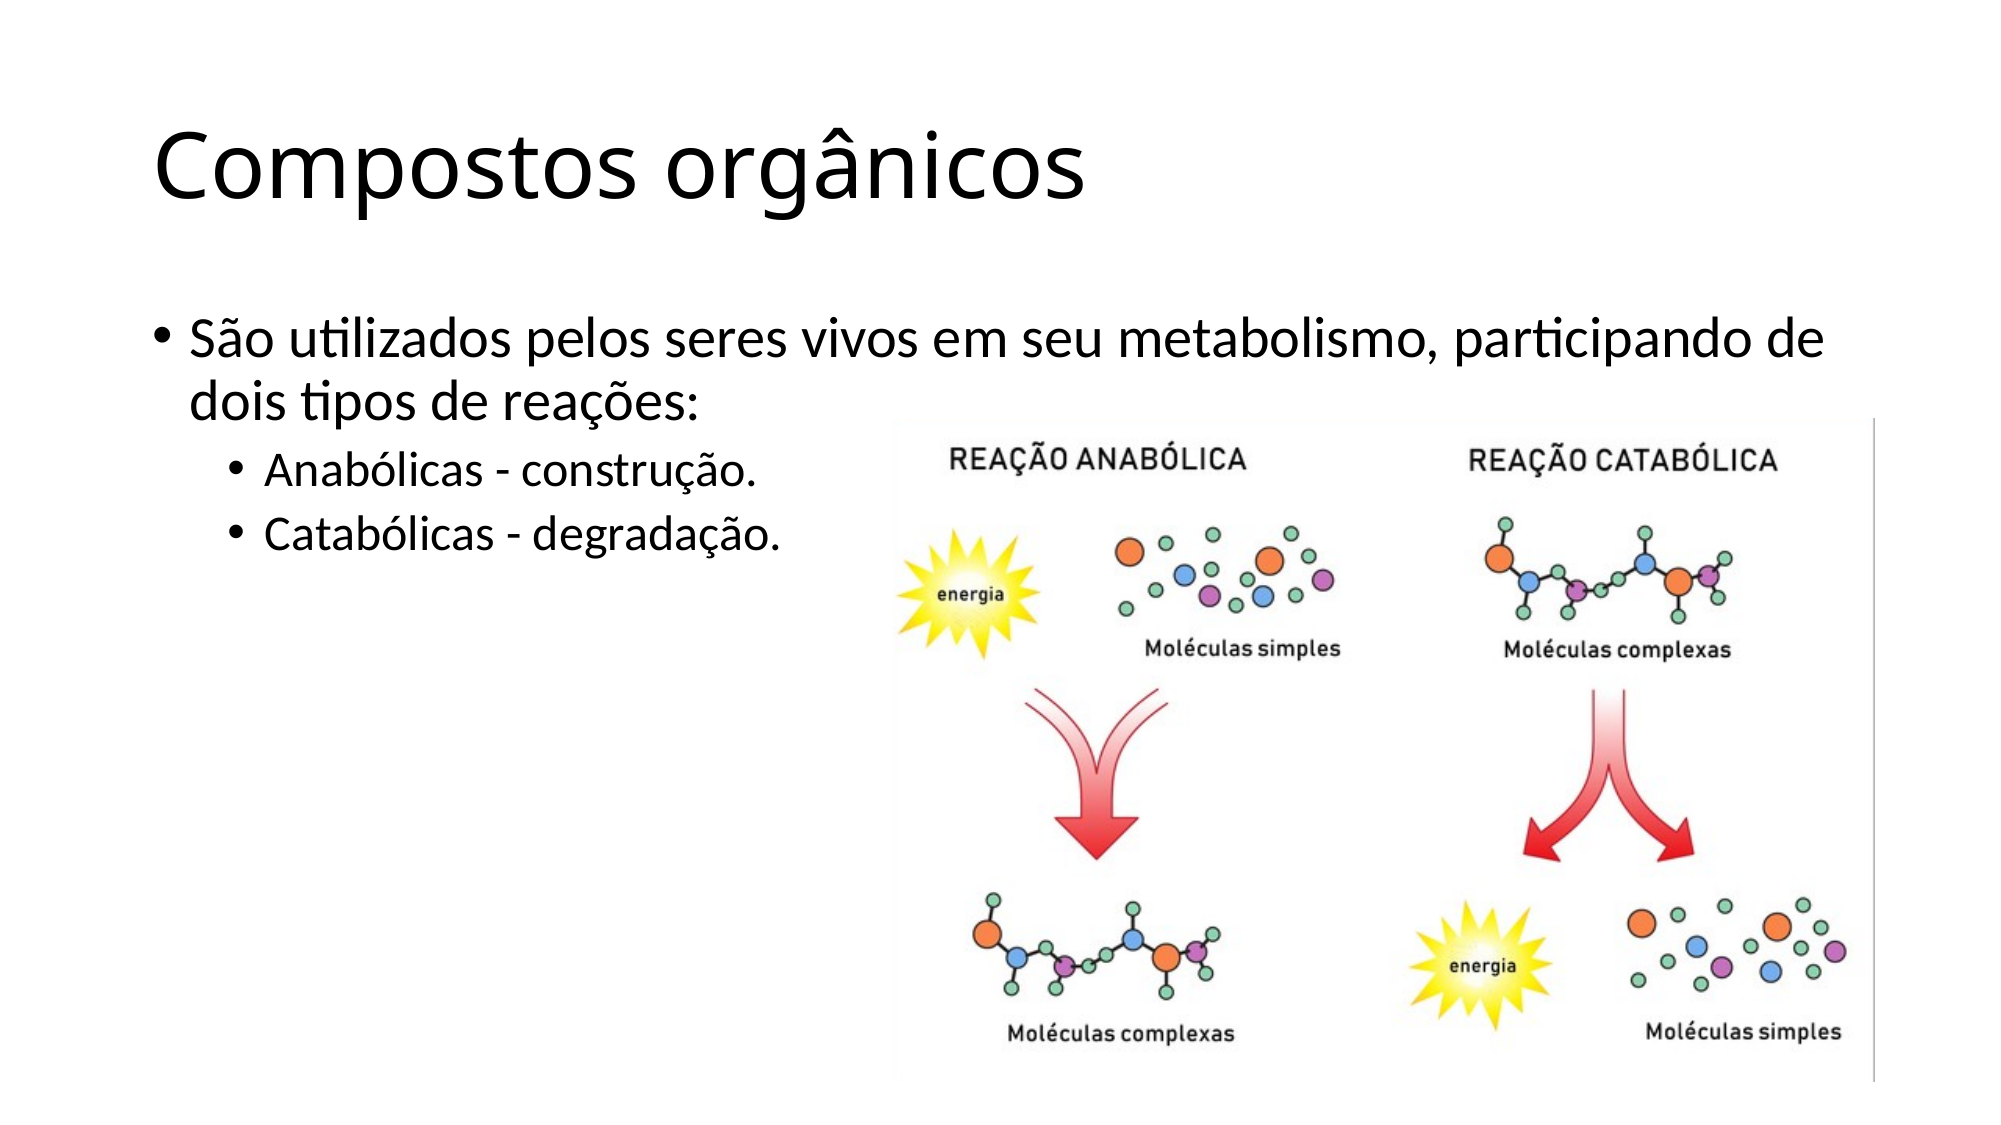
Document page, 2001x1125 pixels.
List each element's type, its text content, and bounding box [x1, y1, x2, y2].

picture [893, 418, 1875, 1082]
list São utilizados pelos seres vivos em seu metabolismo, participando de dois tipos de reações: Anabólicas - construção. Catabólicas - degradação. [137, 299, 1863, 1014]
title Compostos orgânicos [137, 59, 1863, 278]
